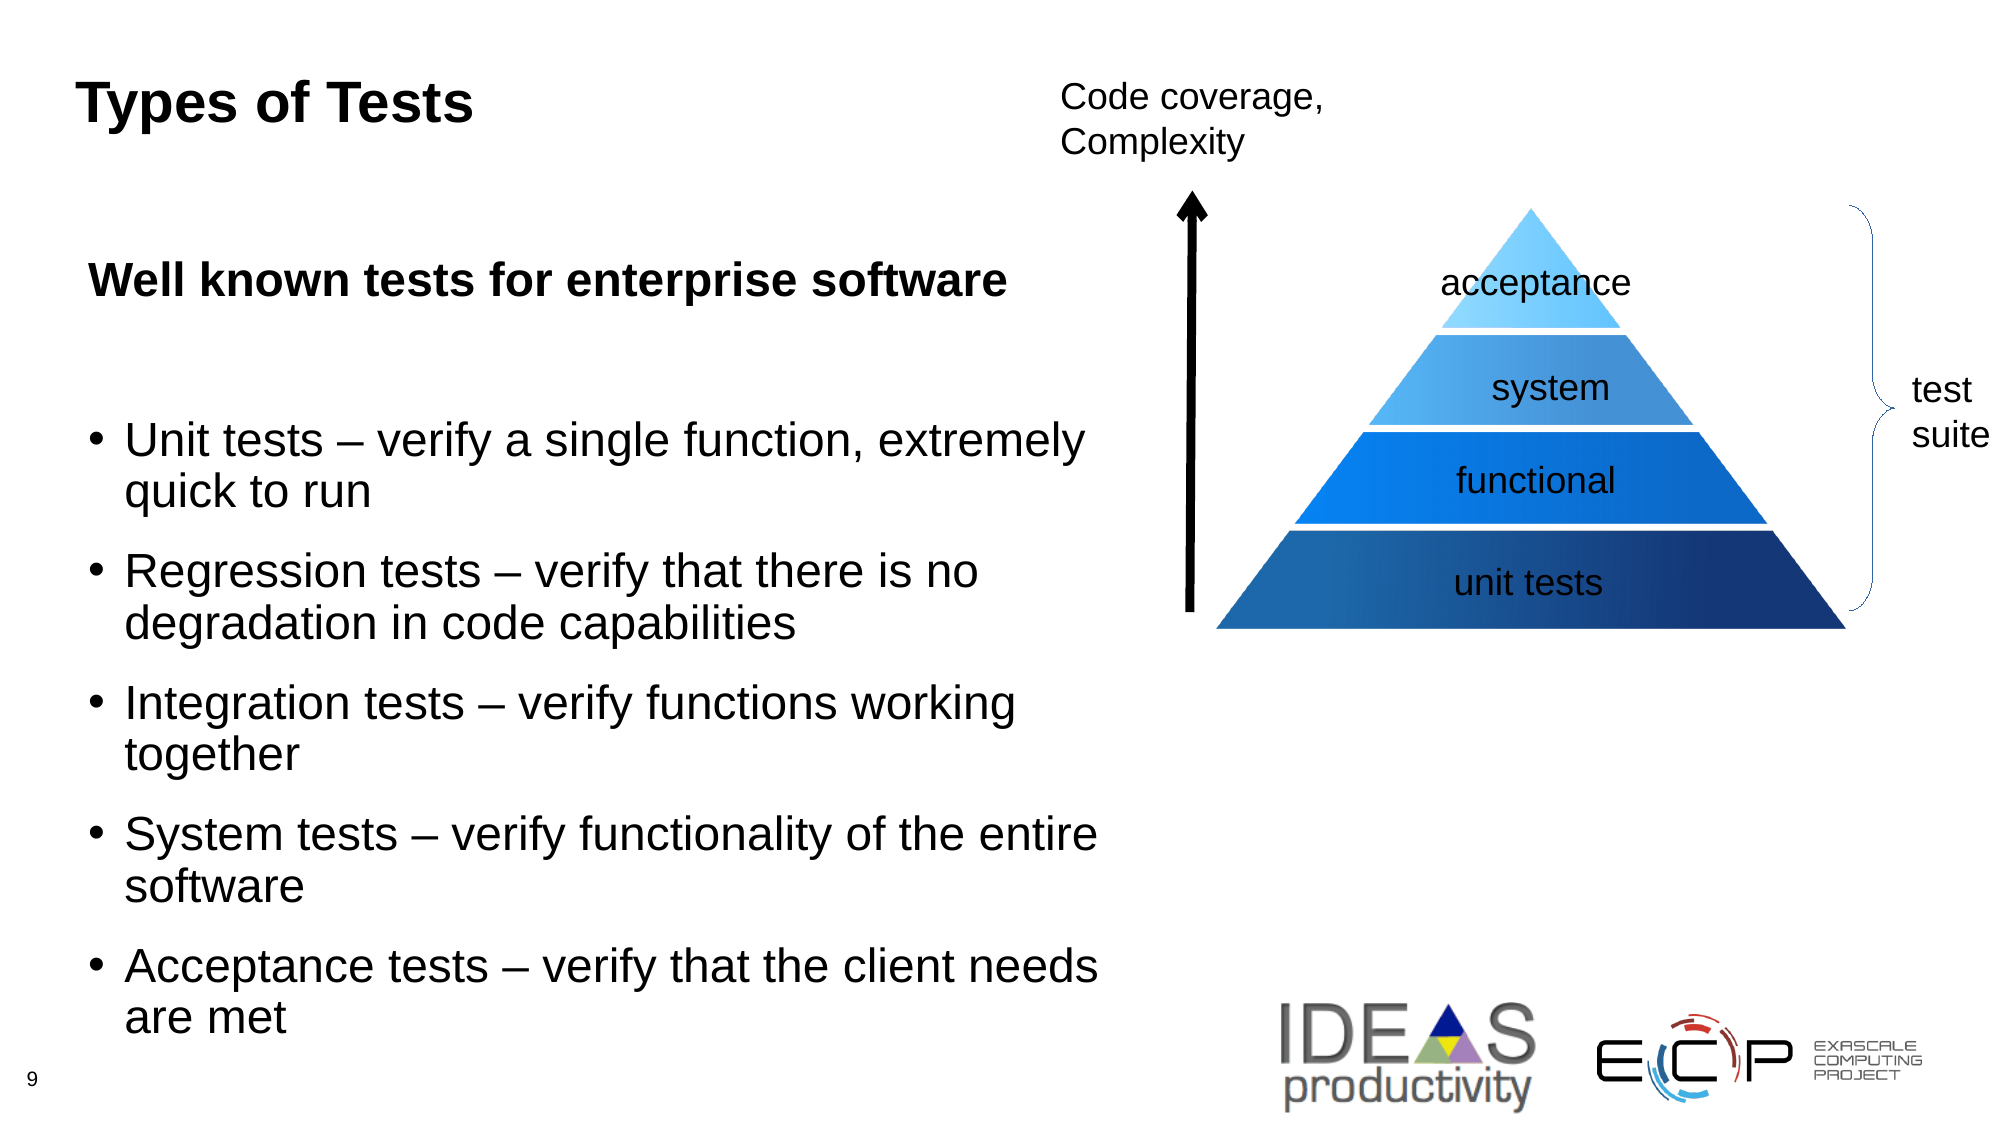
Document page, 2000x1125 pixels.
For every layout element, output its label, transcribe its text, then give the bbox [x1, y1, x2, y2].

picture [1597, 1014, 1922, 1103]
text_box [1034, 64, 2000, 641]
title Types of Tests [59, 67, 1030, 218]
text_box Well known tests for enterprise software Unit tests – verify a single function, extremely quick to run Regression tests – verify that there is no degradation in code capabilities Integration tests – verify functions working together System tests – verify functionality of the entire software Acceptance tests – verify that the client needs are met [73, 162, 1117, 1058]
picture [1280, 1002, 1537, 1114]
